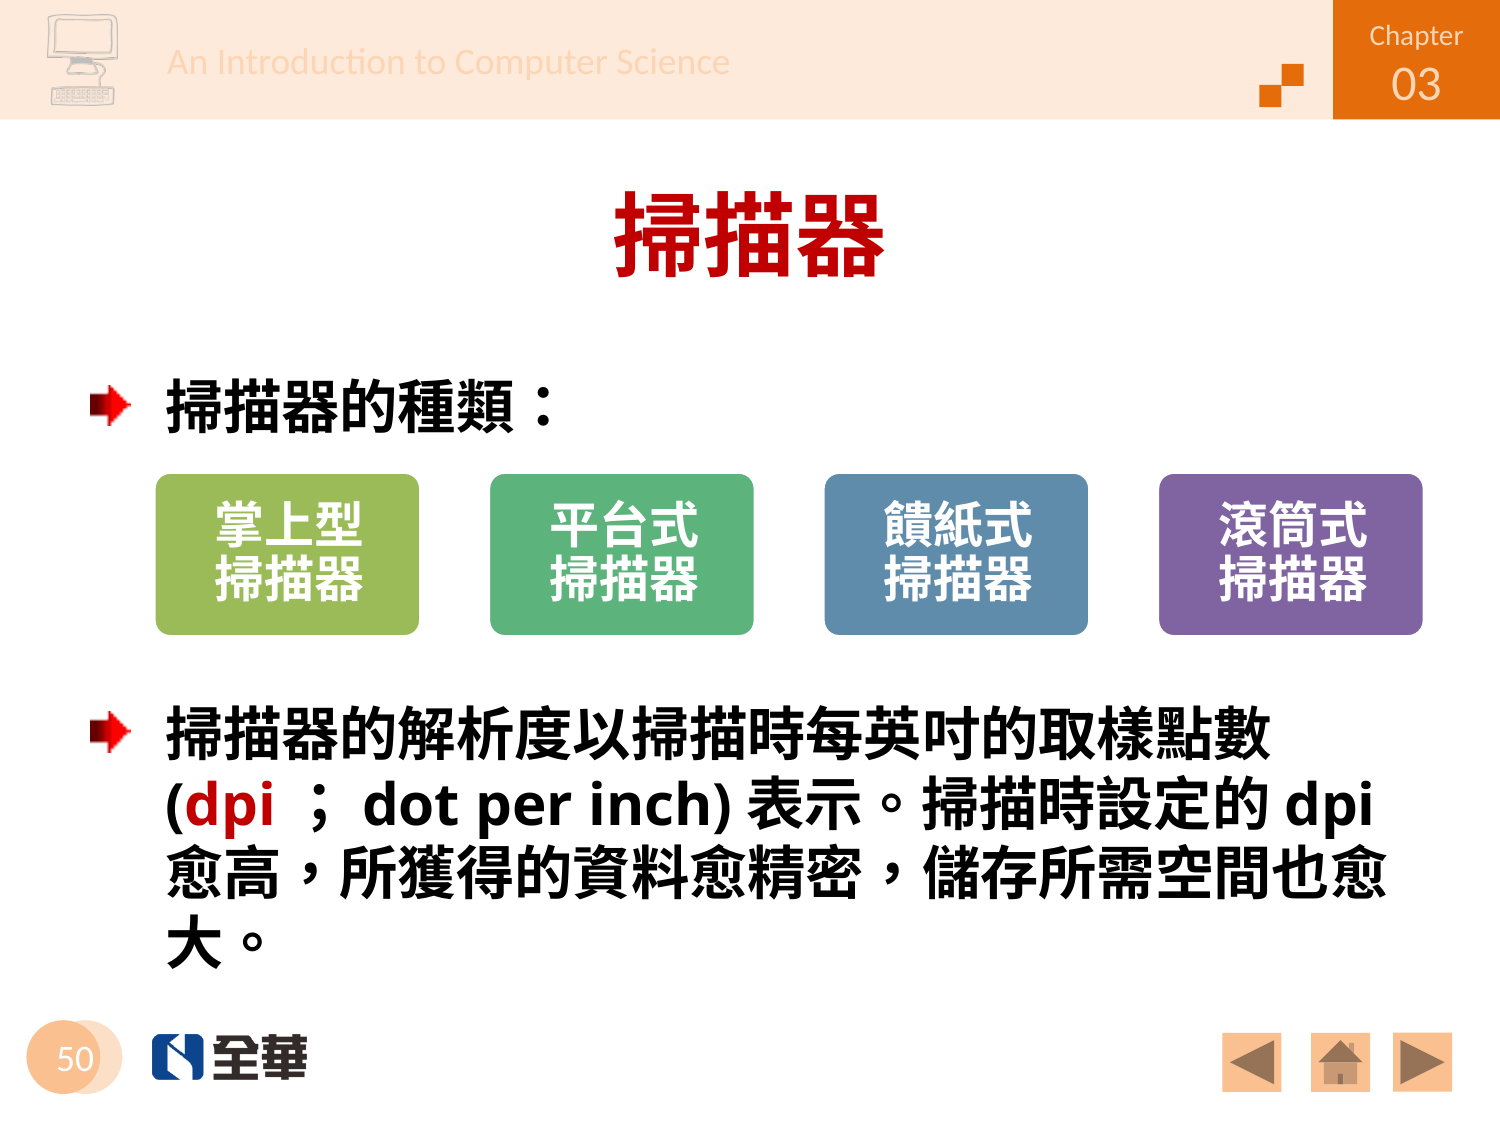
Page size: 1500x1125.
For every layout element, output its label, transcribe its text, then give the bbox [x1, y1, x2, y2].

list 掃描器的種類： 掃描器的解析度以掃描時每英吋的取樣點數(dpi；dot per inch)表示。掃描時設定的dpi愈高，所獲得的資料愈精密，儲存所需空間也愈大。 [75, 363, 1425, 1005]
title 掃描器 [75, 138, 1425, 327]
picture [90, 385, 131, 426]
picture [90, 711, 131, 753]
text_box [153, 432, 1426, 677]
picture [152, 1034, 307, 1080]
picture [47, 14, 118, 106]
